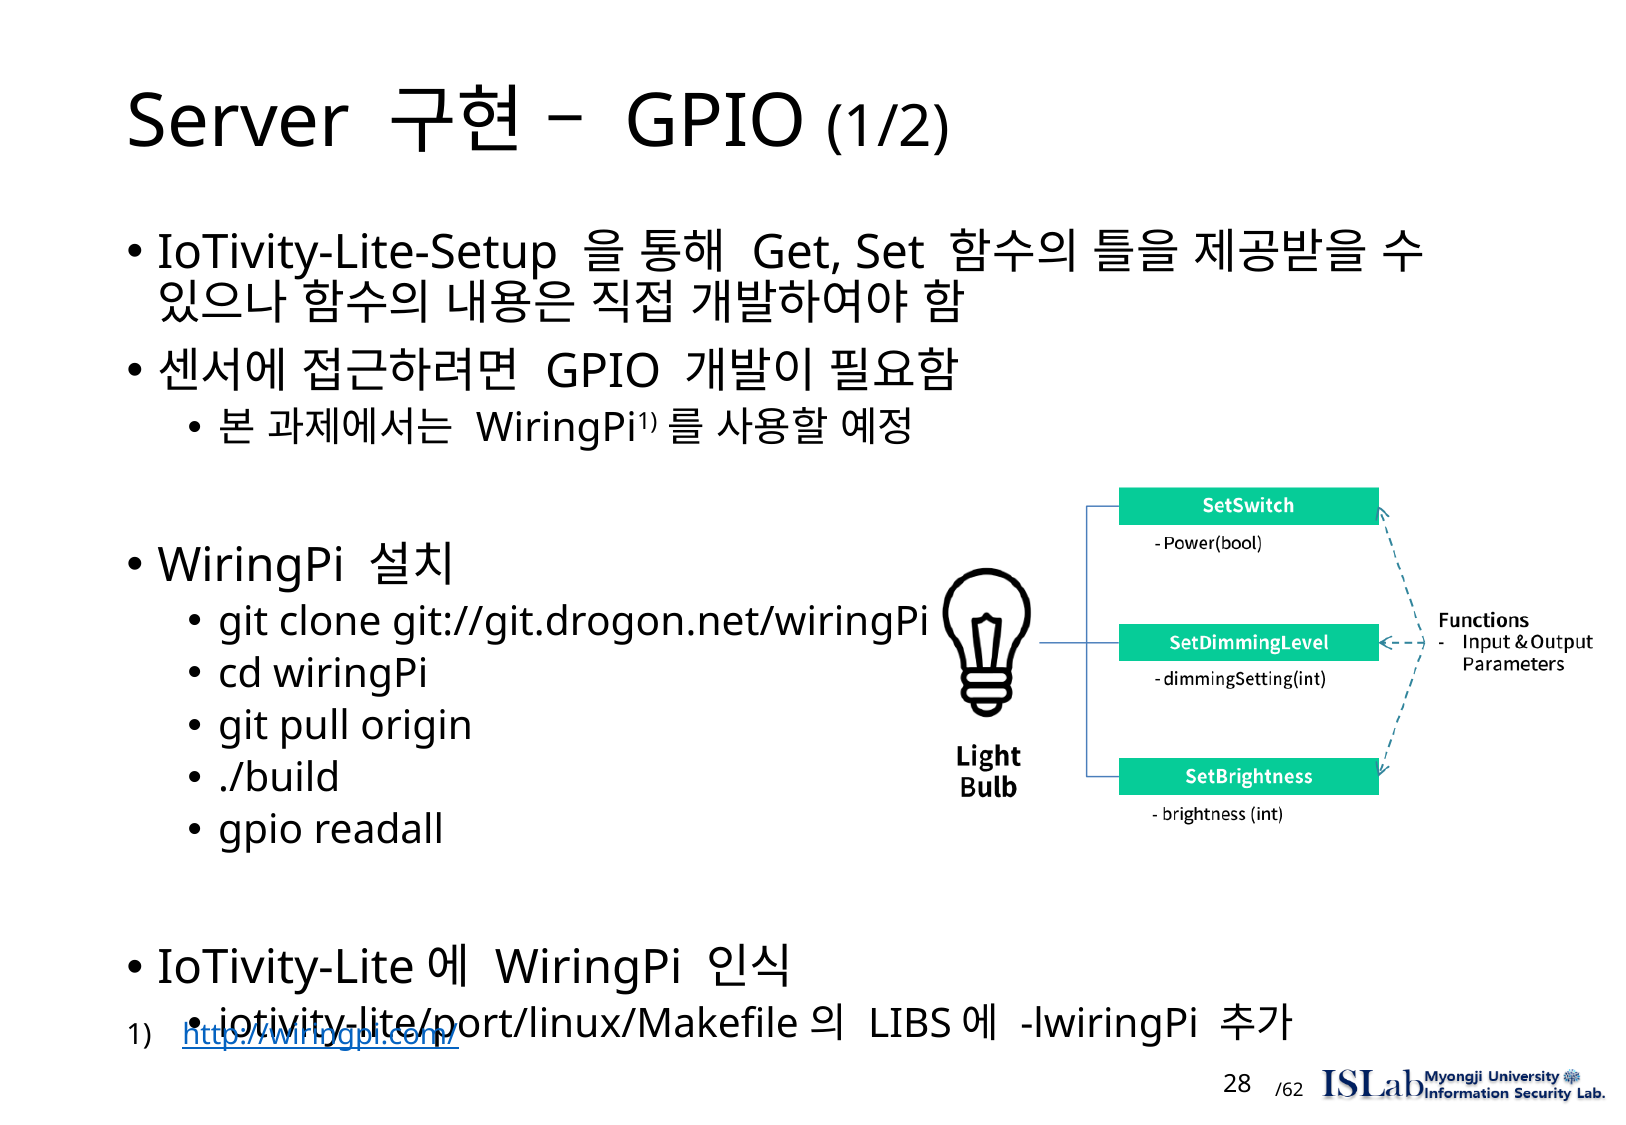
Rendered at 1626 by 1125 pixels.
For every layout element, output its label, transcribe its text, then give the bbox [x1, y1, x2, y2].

list IoTivity-Lite-Setup 을 통해 Get, Set 함수의 틀을 제공받을 수 있으나 함수의 내용은 직접 개발하여야 함 센서에 접근하려면 GPIO 개발이 필요함 본 과제에서는 WiringPi1)를 사용할 예정 WiringPi 설치 git clone git://git.drogon.net/wiringPi cd wiringPi git pull origin ./build gpio readall IoTivity-Lite에 WiringPi 인식 iotivity-lite/port/linux/Makefile의 LIBS에 -lwiringPi 추가 [111, 219, 1514, 1014]
title Server 구현 – GPIO (1/2) [111, 59, 1514, 185]
picture [940, 467, 1606, 839]
picture [1290, 1045, 1626, 1125]
text_box http://wiringpi.com/ [111, 1008, 1513, 1063]
slide_number 28 [930, 1063, 1274, 1115]
